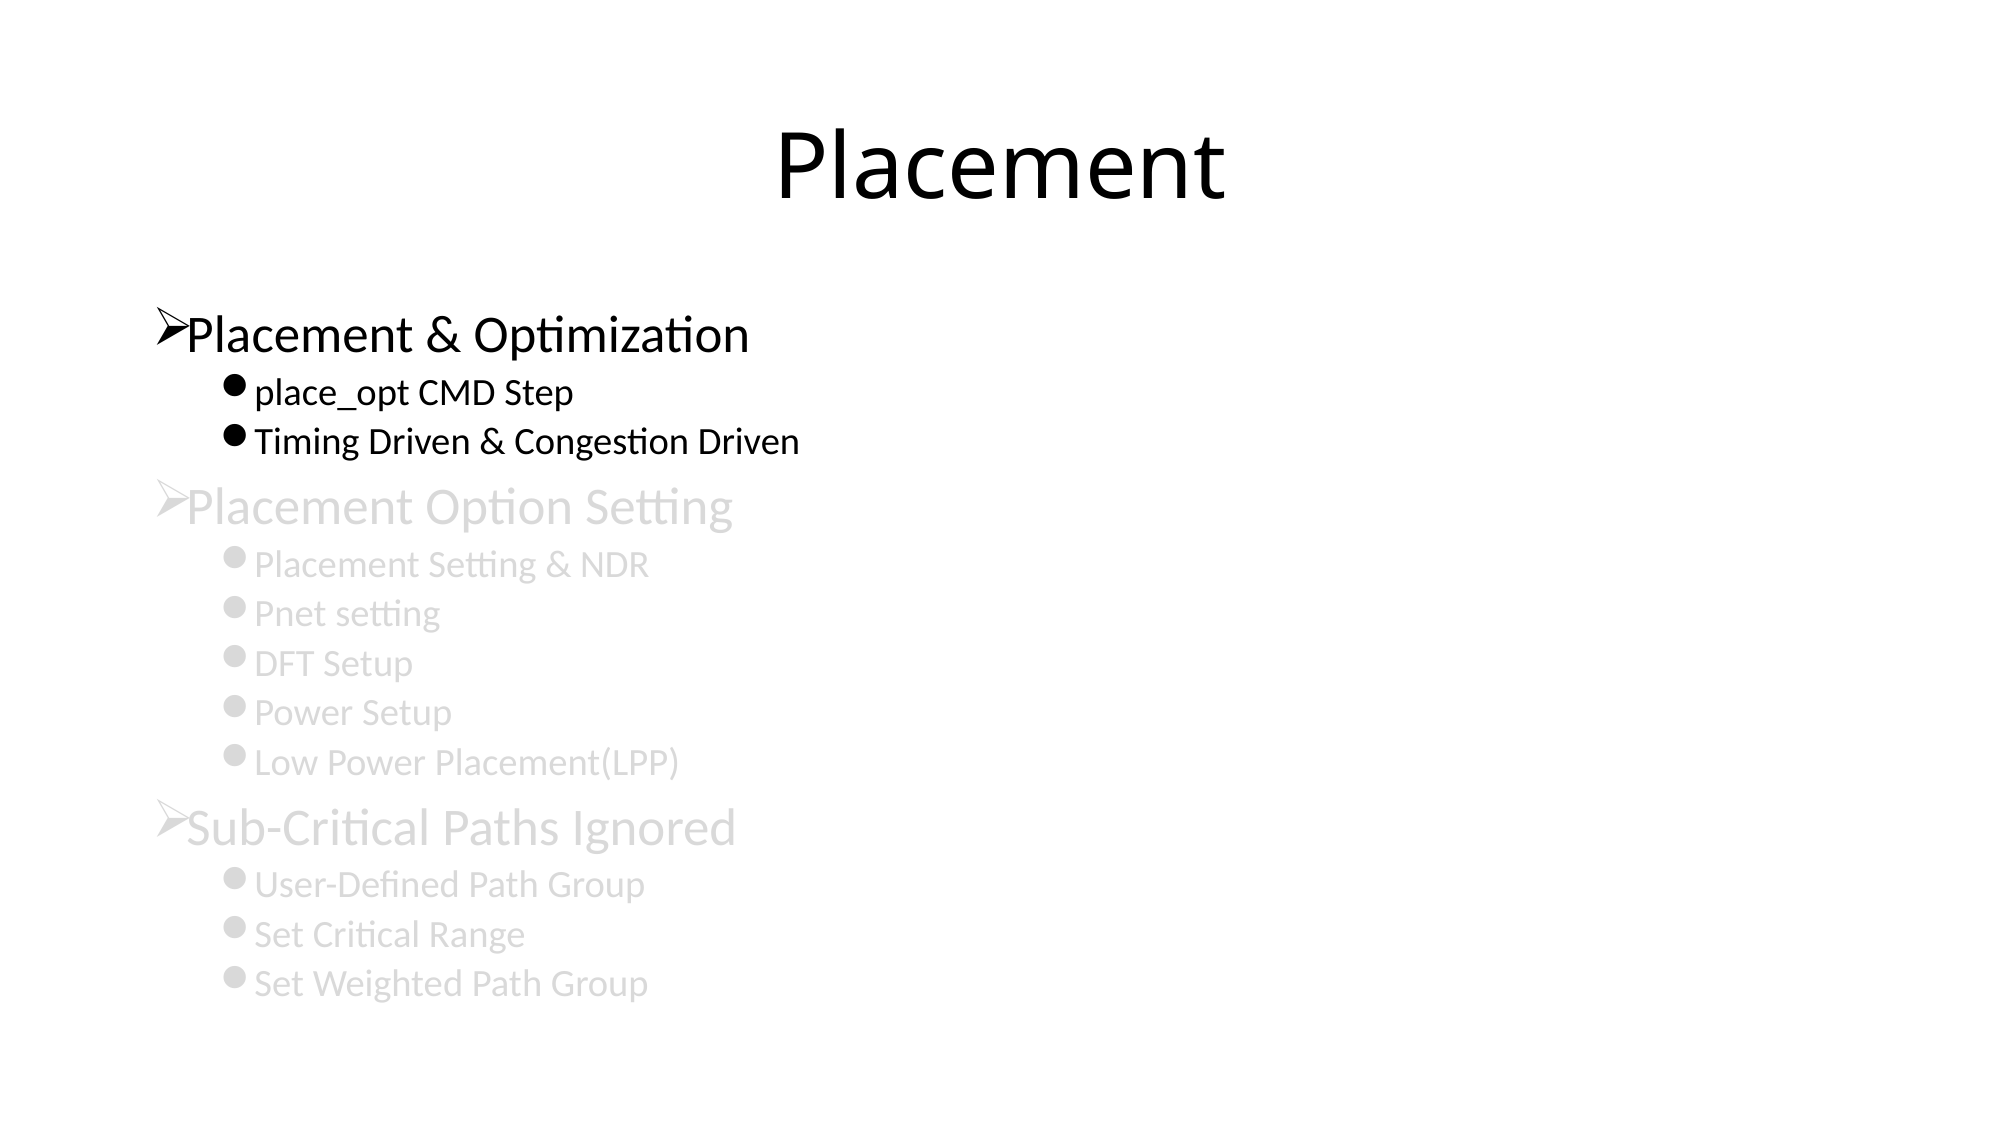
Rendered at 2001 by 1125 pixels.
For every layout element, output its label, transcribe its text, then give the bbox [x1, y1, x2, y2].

title Placement [137, 59, 1863, 278]
list Placement & Optimization place_opt CMD Step Timing Driven & Congestion Driven Placement Option Setting Placement Setting & NDR Pnet setting DFT Setup Power Setup Low Power Placement(LPP) Sub-Critical Paths Ignored User-Defined Path Group Set Critical Range Set Weighted Path Group [137, 299, 1863, 1014]
